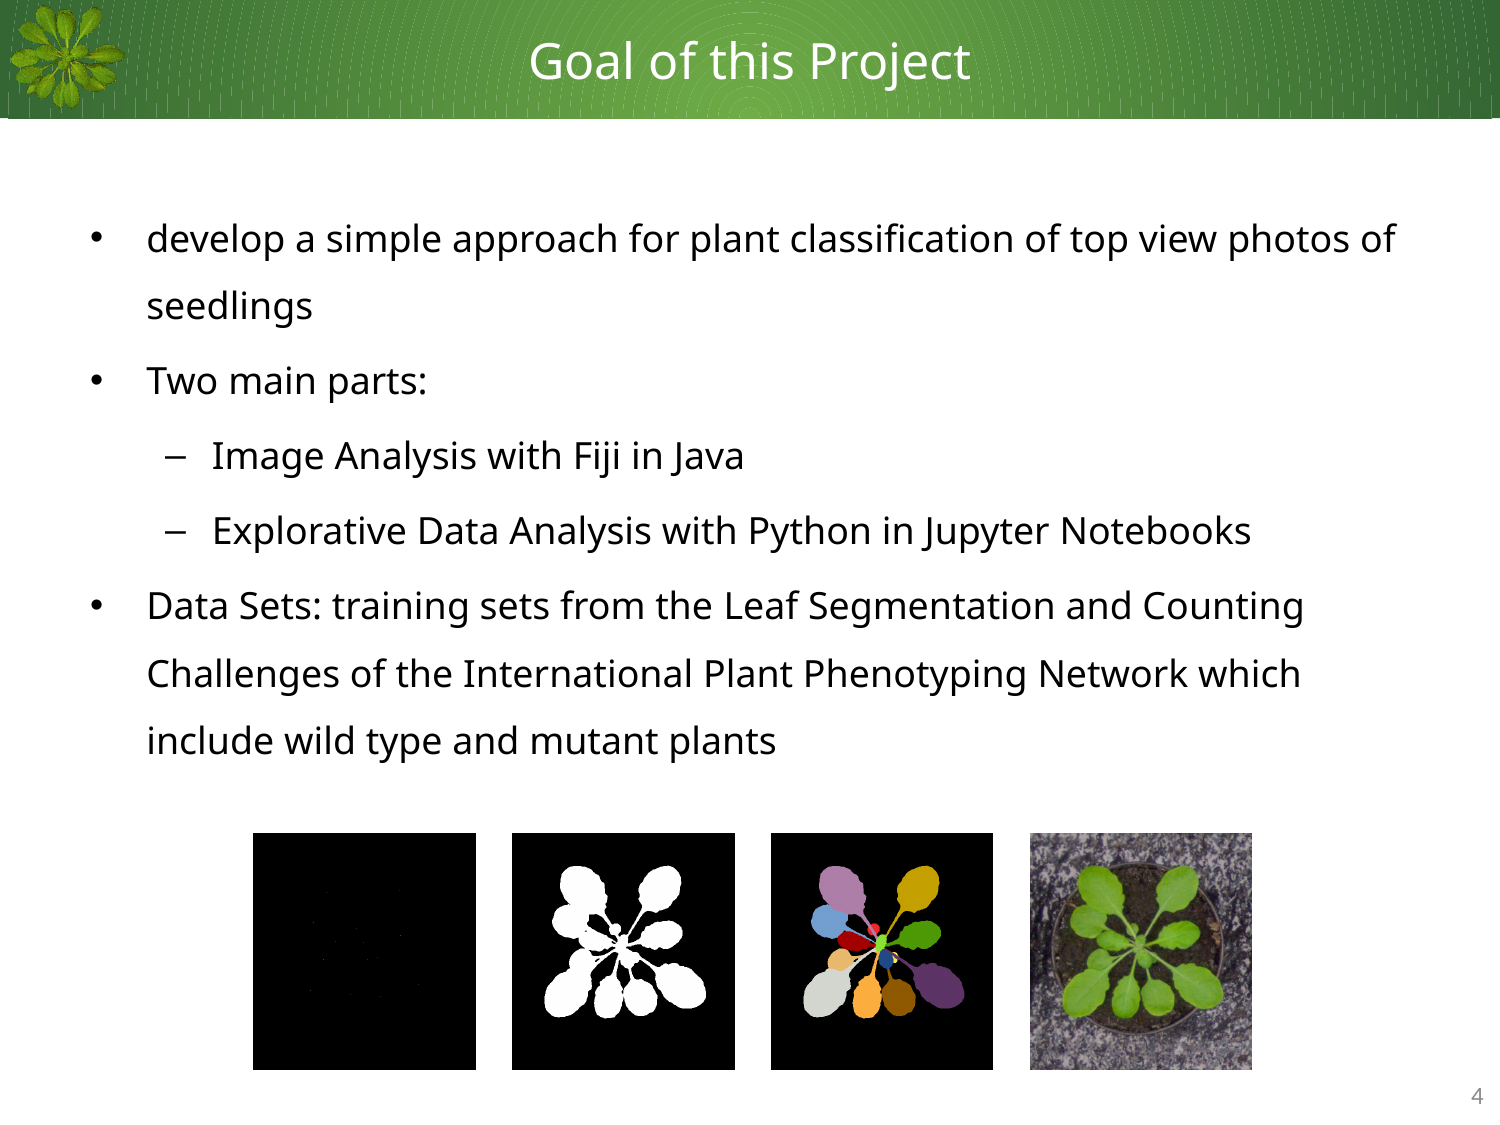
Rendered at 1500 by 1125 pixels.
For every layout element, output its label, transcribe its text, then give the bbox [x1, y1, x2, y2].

slide_number 4 [1407, 1065, 1499, 1125]
title Goal of this Project [0, 0, 1500, 119]
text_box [253, 832, 1252, 1070]
list develop a simple approach for plant classification of top view photos of seedlings Two main parts: Image Analysis with Fiji in Java Explorative Data Analysis with Python in Jupyter Notebooks Data Sets: training sets from the Leaf Segmentation and Counting Challenges of the International Plant Phenotyping Network which include wild type and mutant plants [75, 184, 1425, 1005]
